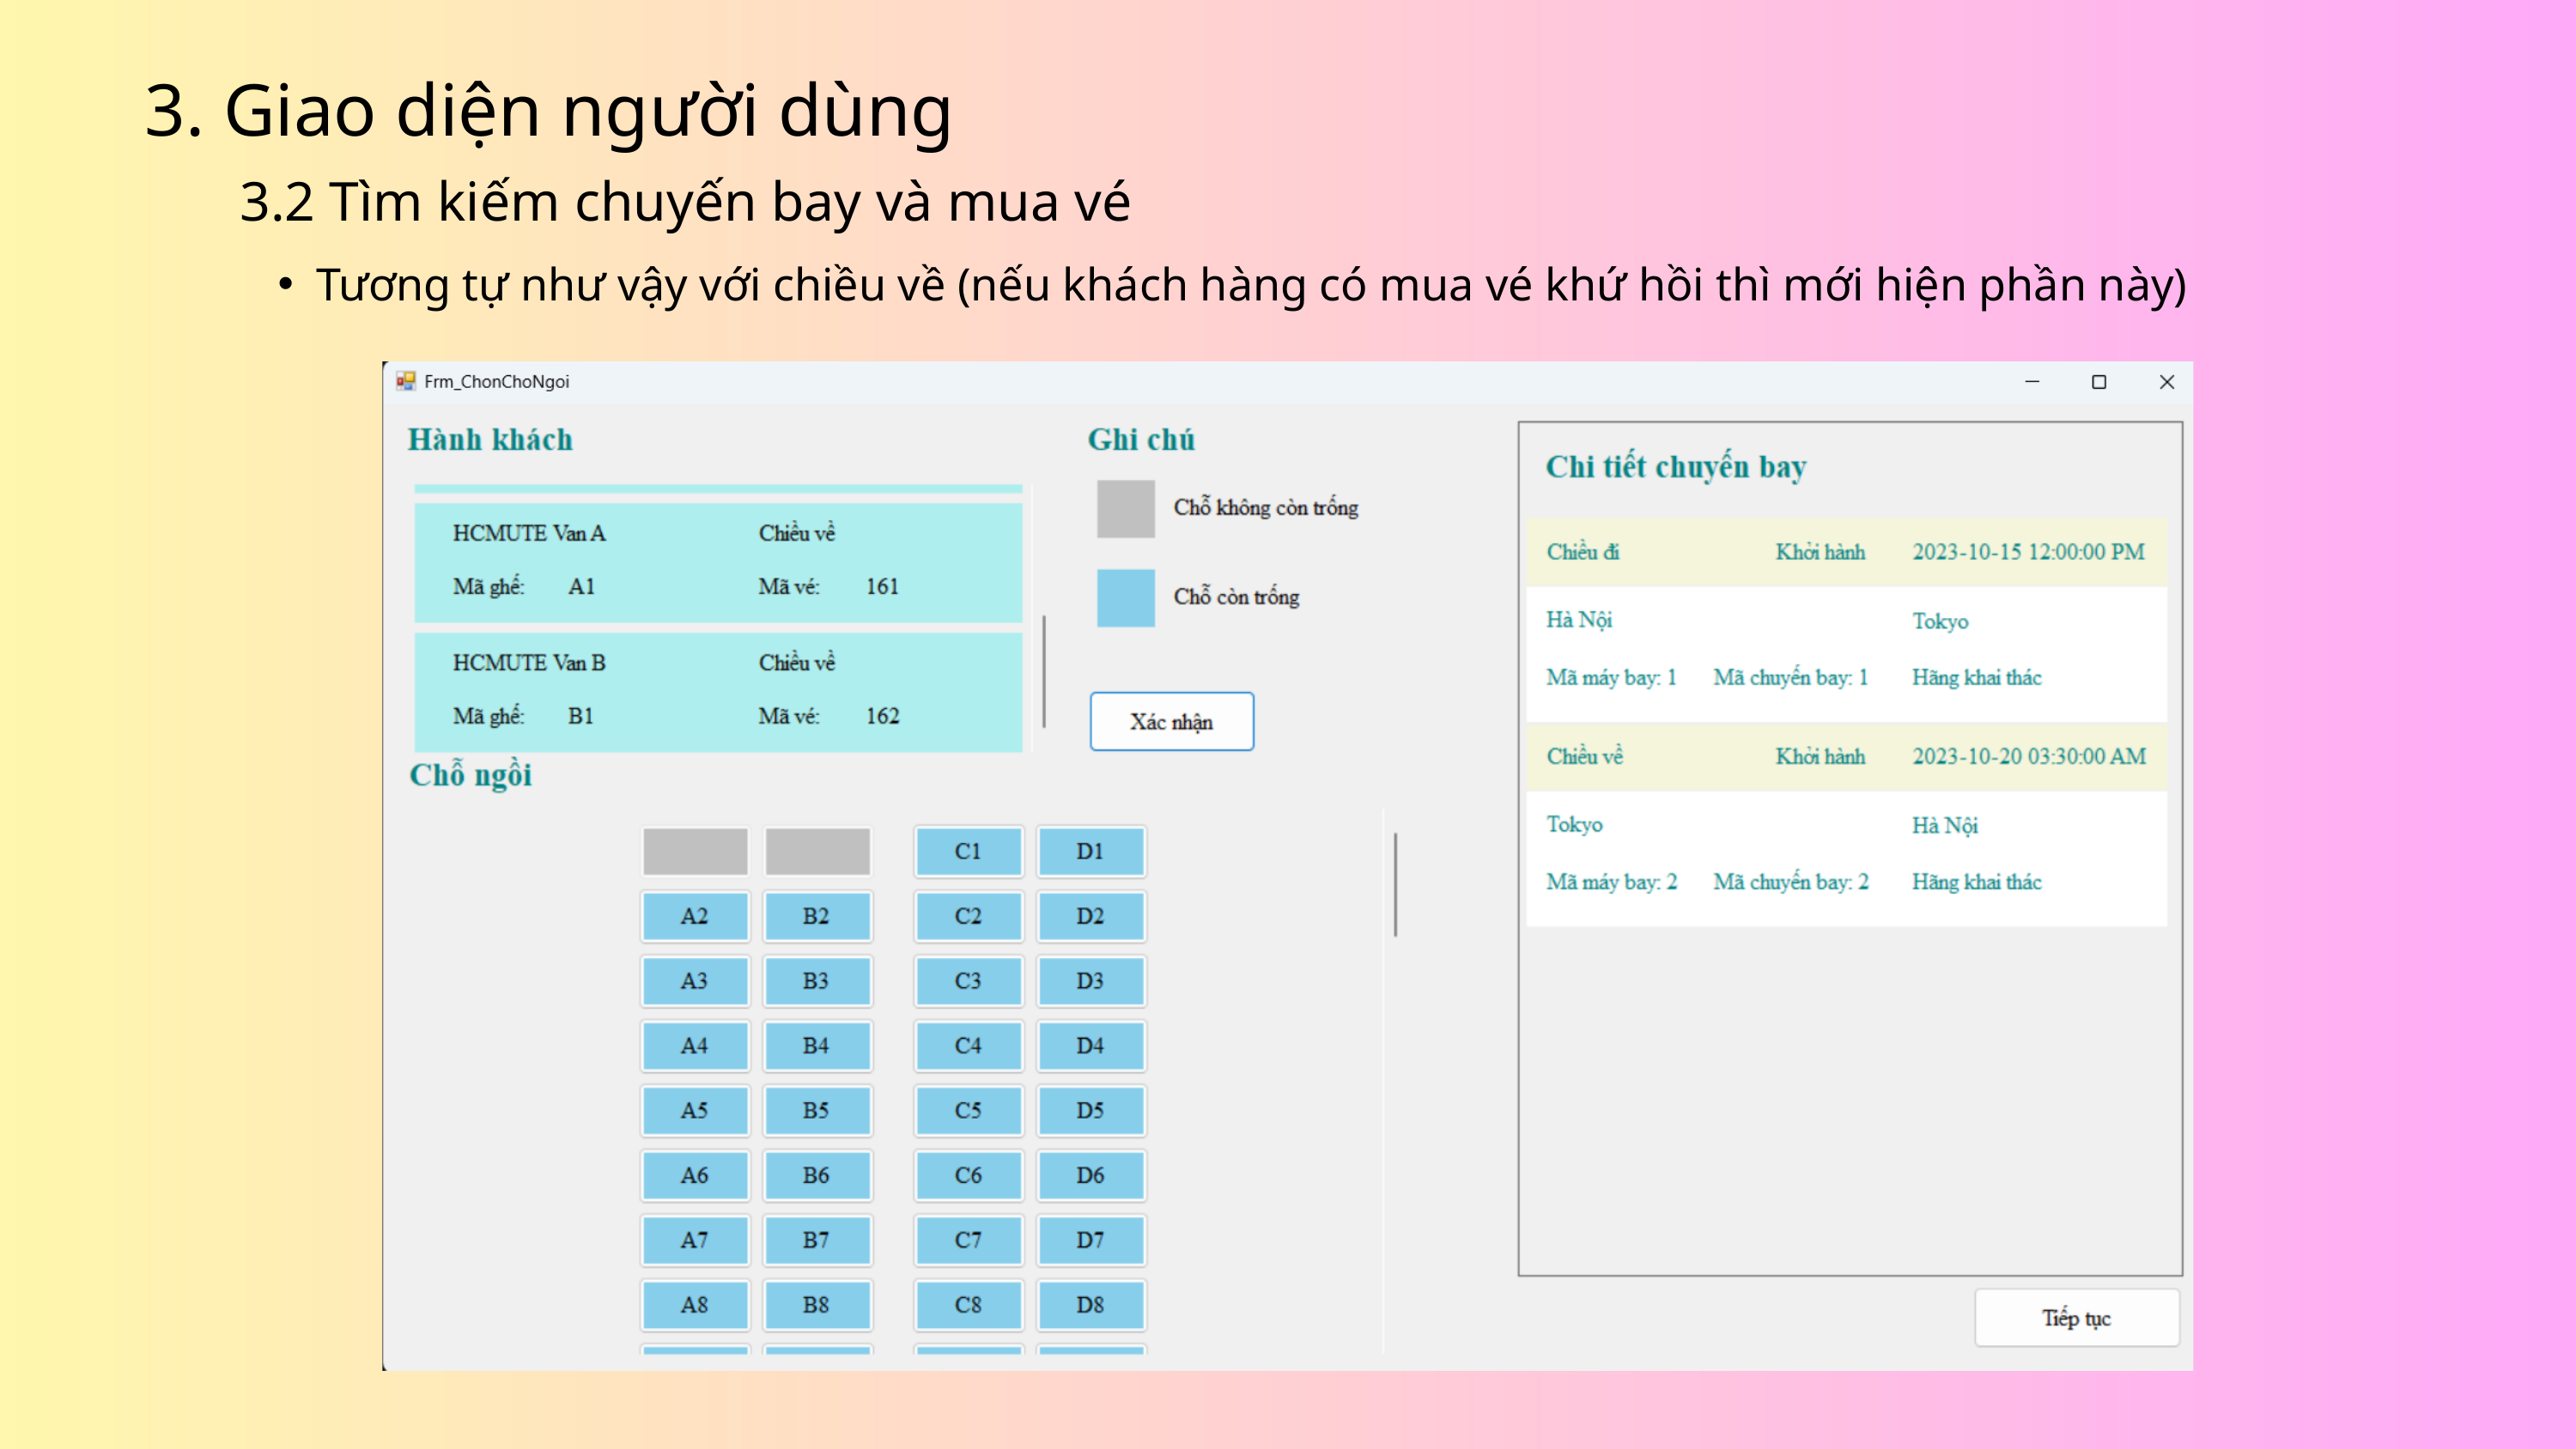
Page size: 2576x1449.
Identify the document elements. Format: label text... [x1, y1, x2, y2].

text_box Tương tự như vậy với chiều về (nếu khách hàng có mua vé khứ hồi thì mới hiện phần này) [240, 247, 2391, 311]
text_box 3. Giao diện người dùng [144, 50, 1478, 150]
text_box 3.2 Tìm kiếm chuyến bay và mua vé [240, 155, 1573, 232]
text_box [382, 361, 2194, 1371]
